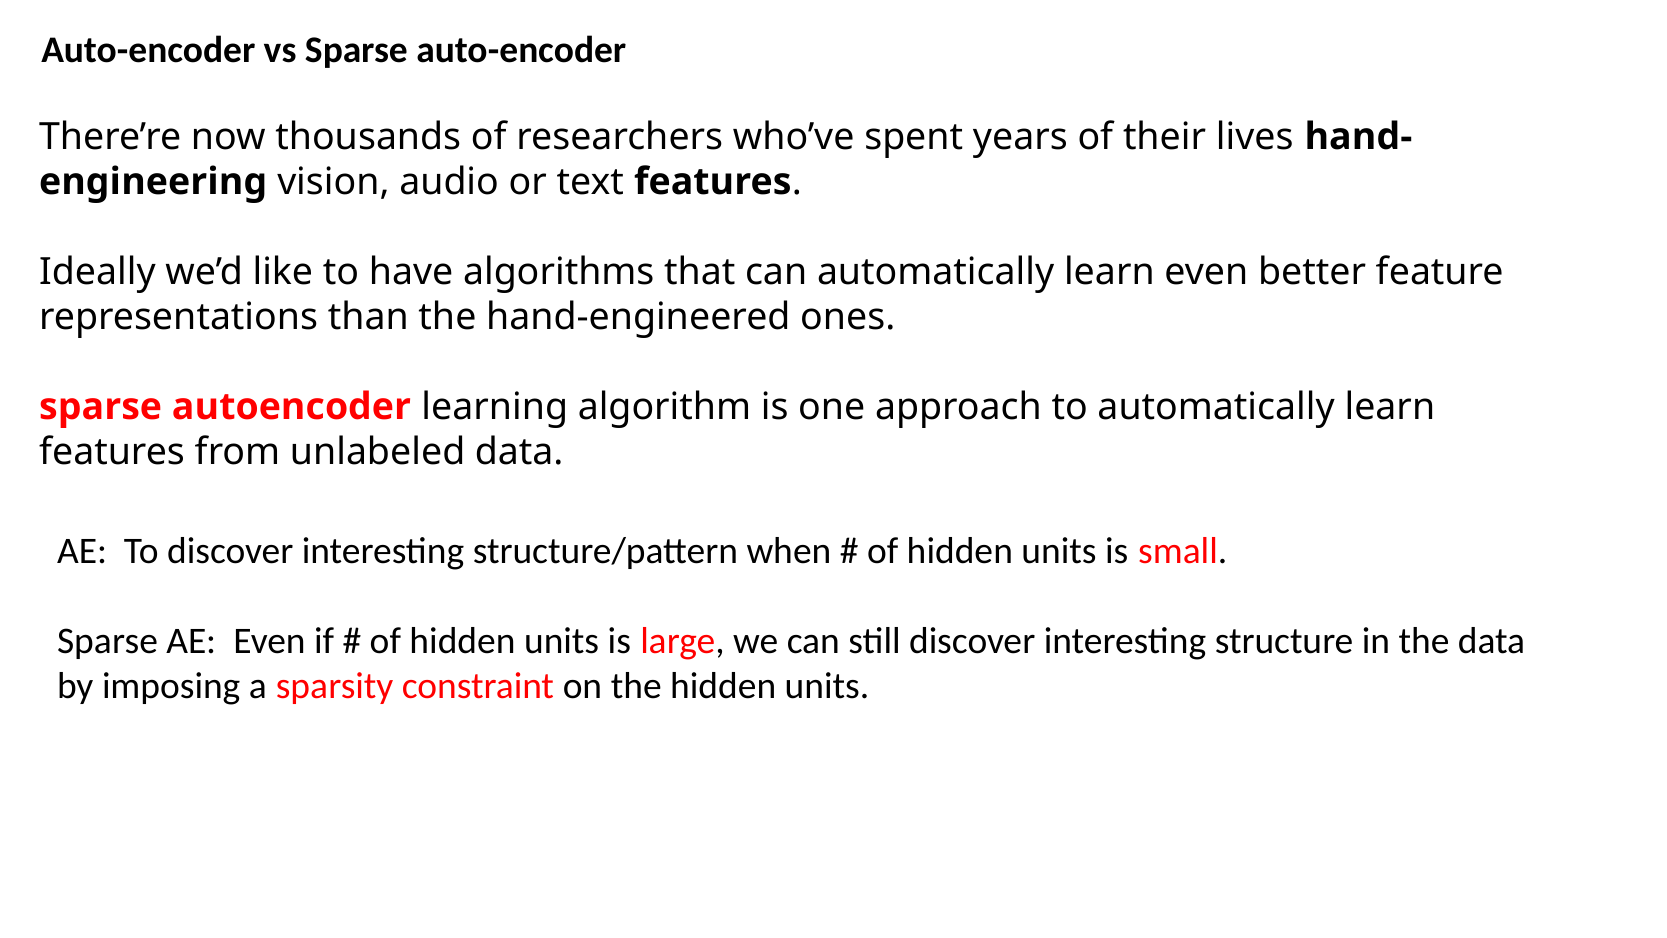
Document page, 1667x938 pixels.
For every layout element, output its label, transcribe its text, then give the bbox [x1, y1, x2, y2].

text_box Auto-encoder vs Sparse auto-encoder [26, 17, 642, 78]
text_box AE: To discover interesting structure/pattern when # of hidden units is small. Sparse AE: Even if # of hidden units is large, we can still discover interesting structure in the data by imposing a sparsity constraint on the hidden units. [42, 518, 1550, 714]
text_box There’re now thousands of researchers who’ve spent years of their lives hand-engineering vision, audio or text features. Ideally we’d like to have algorithms that can automatically learn even better feature representations than the hand-engineered ones. sparse autoencoder learning algorithm is one approach to automatically learn features from unlabeled data. [24, 104, 1558, 480]
